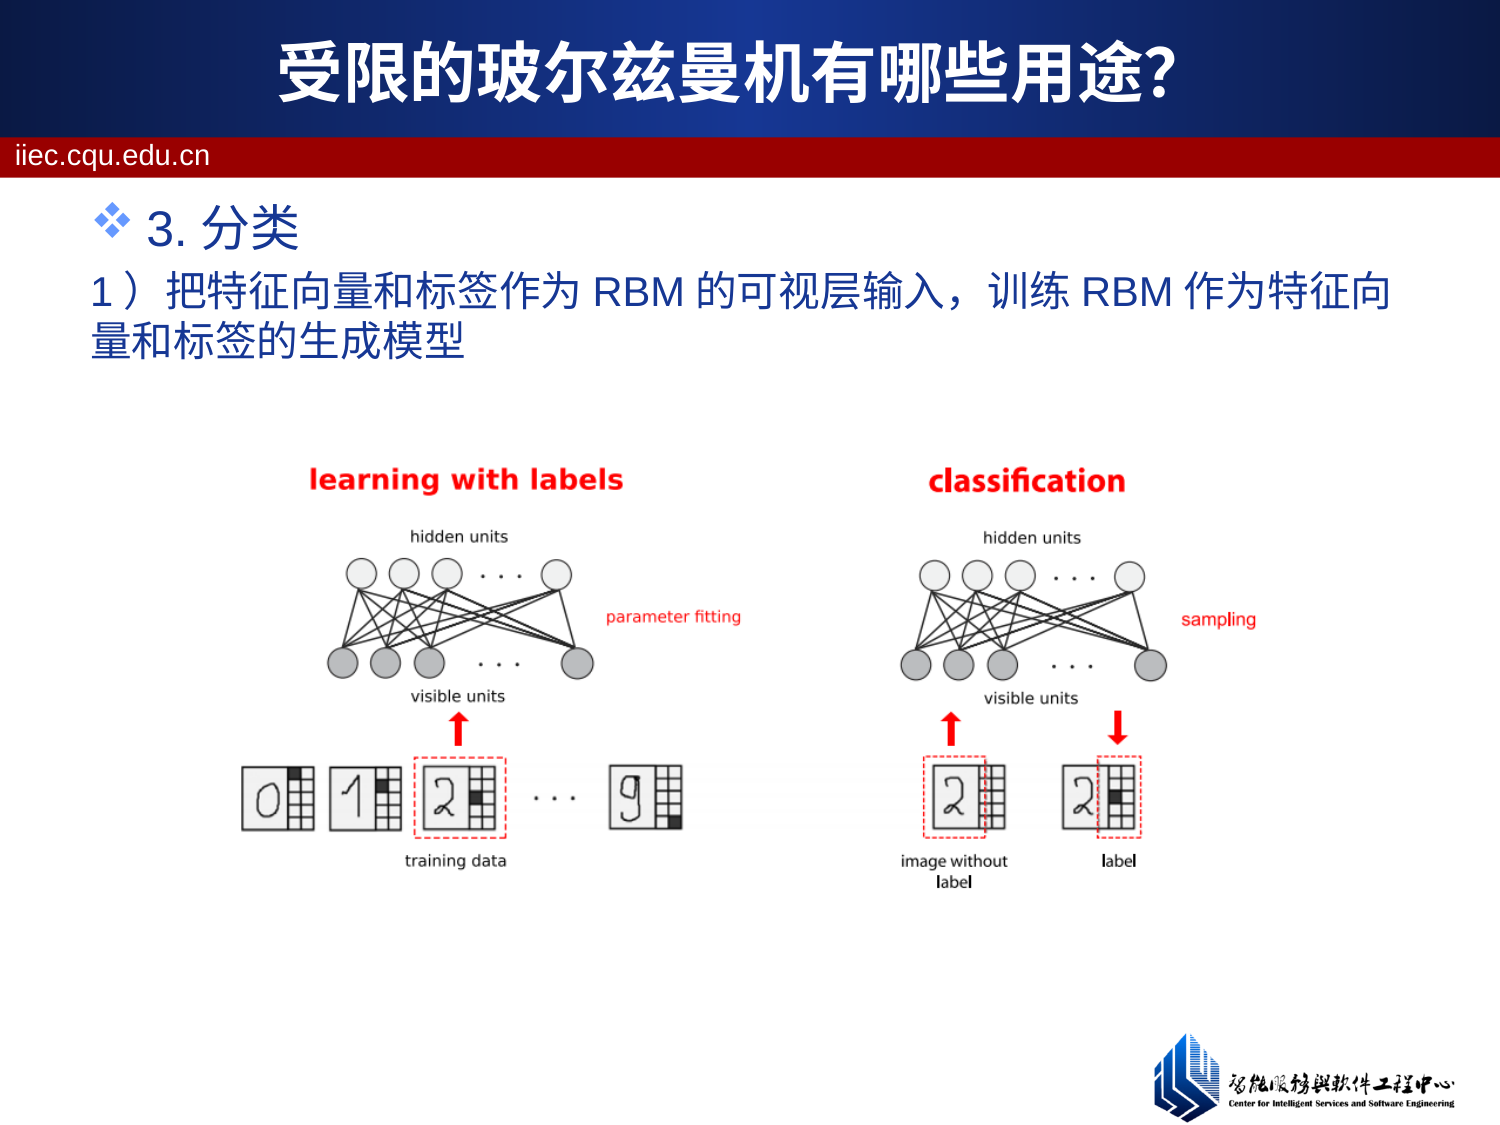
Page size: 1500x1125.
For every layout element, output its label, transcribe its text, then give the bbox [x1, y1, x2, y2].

title 受限的玻尔兹曼机有哪些用途？ [49, 24, 1438, 118]
picture [1148, 1029, 1465, 1125]
picture [233, 450, 1267, 901]
list 3.分类 1）把特征向量和标签作为RBM的可视层输入，训练RBM作为特征向量和标签的生成模型 [74, 188, 1426, 1051]
